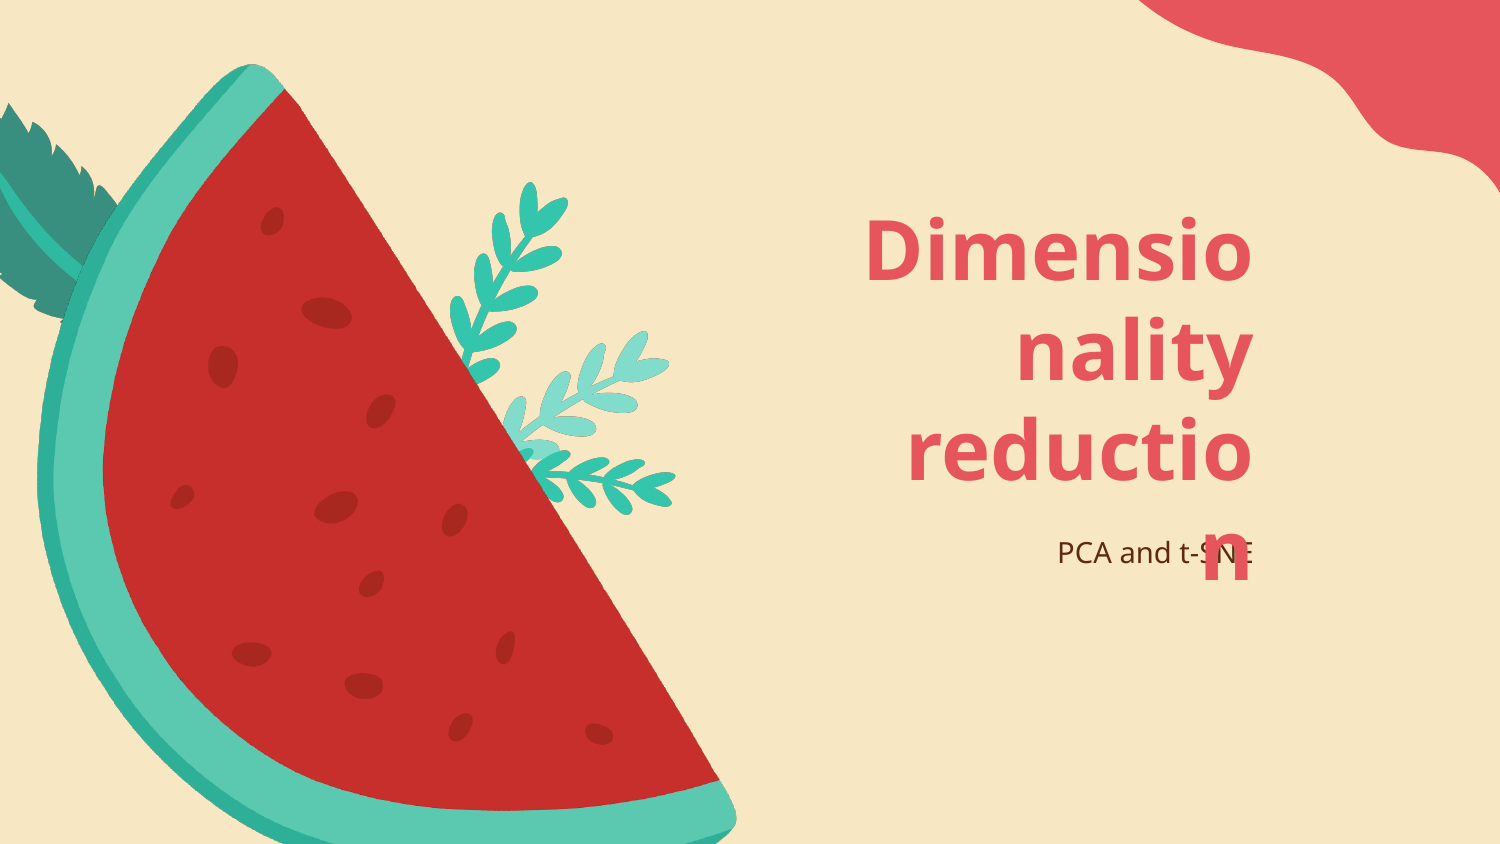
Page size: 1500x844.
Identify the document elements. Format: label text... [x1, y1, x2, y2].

subtitle PCA and t-SNE [789, 419, 1270, 713]
picture [0, 14, 785, 844]
text_box [1138, 0, 1500, 194]
title Dimensionality reduction [847, 327, 1270, 468]
